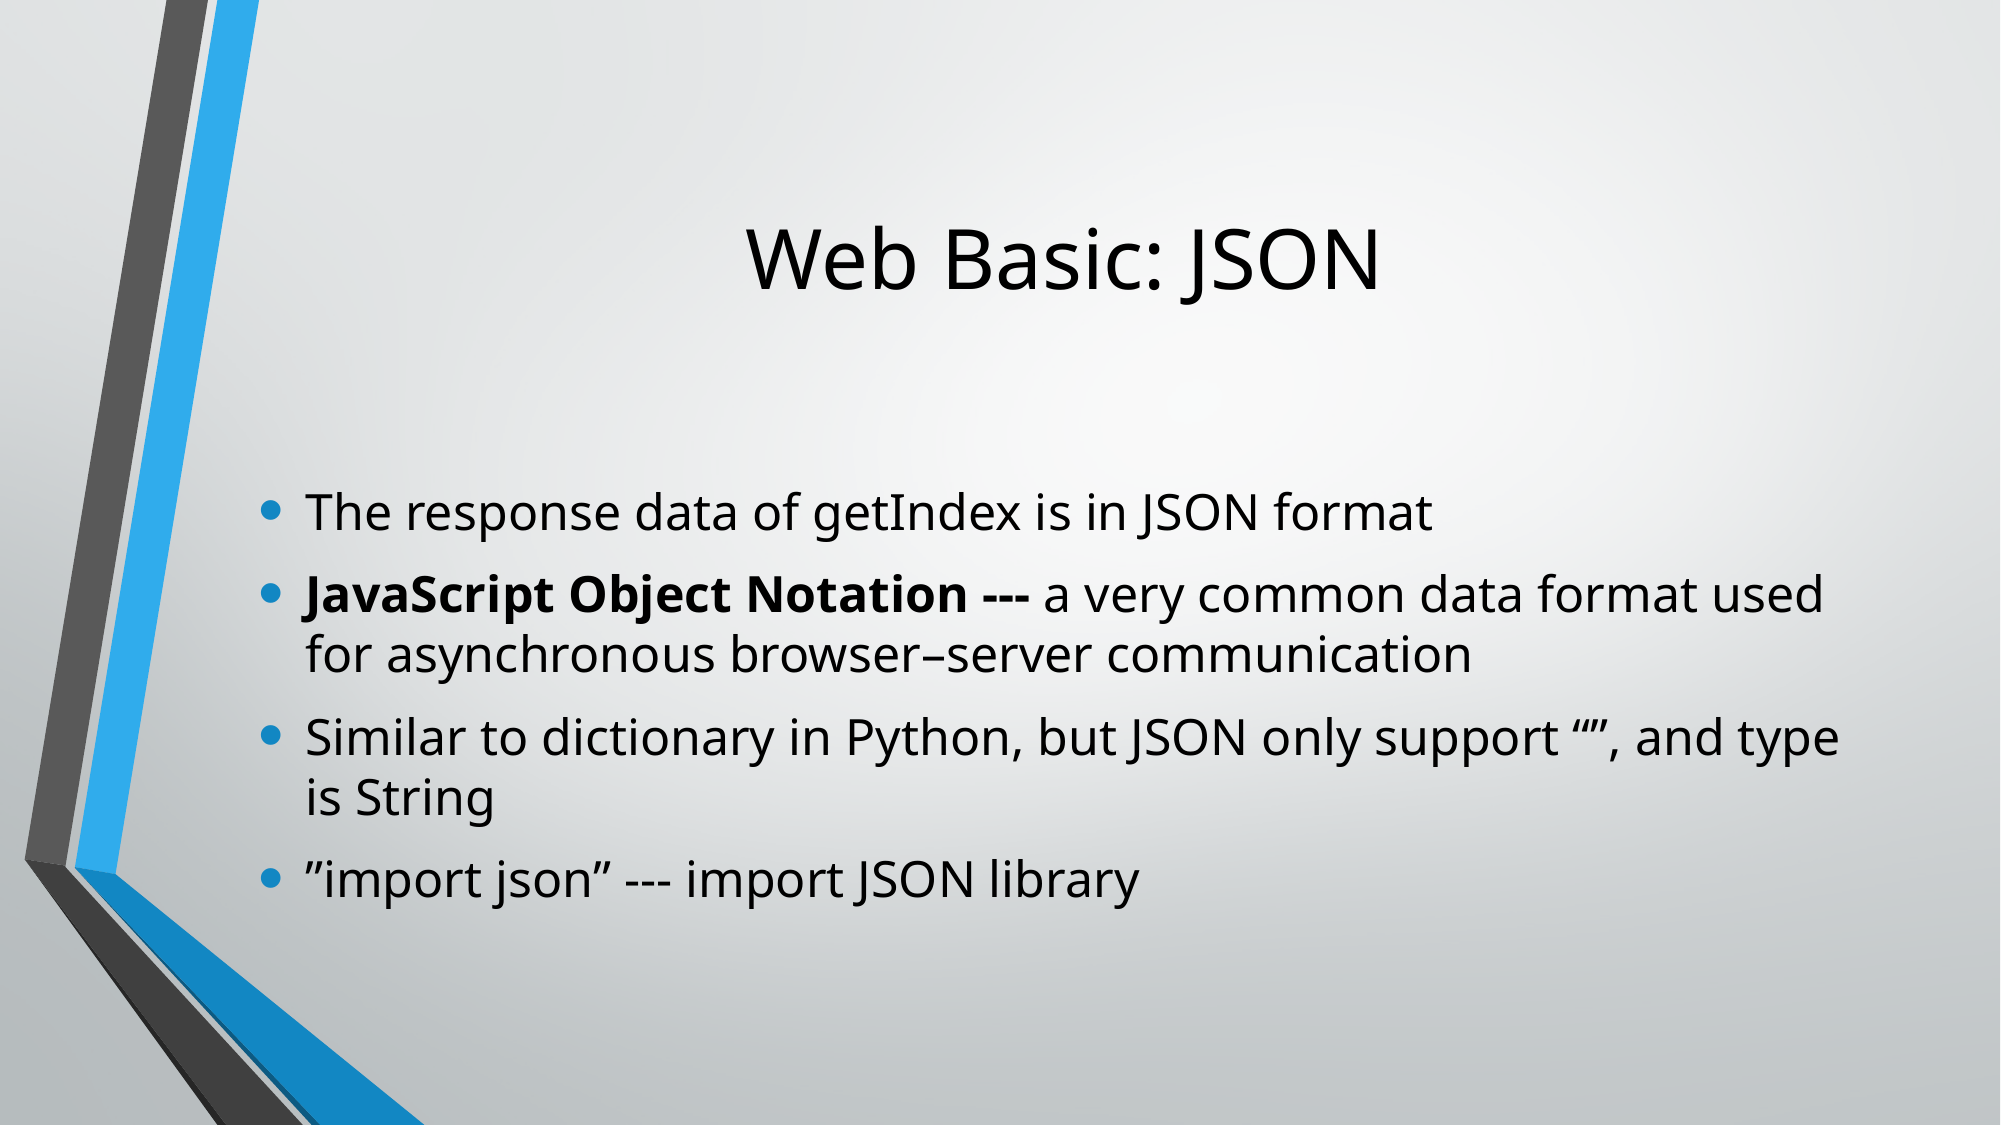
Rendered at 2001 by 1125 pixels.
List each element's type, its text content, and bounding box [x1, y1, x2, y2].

list The response data of getIndex is in JSON format JavaScript Object Notation --- a very common data format used for asynchronous browser–server communication Similar to dictionary in Python, but JSON only support “”, and type is String ”import json” --- import JSON library [243, 437, 1887, 950]
title Web Basic: JSON [243, 112, 1887, 400]
